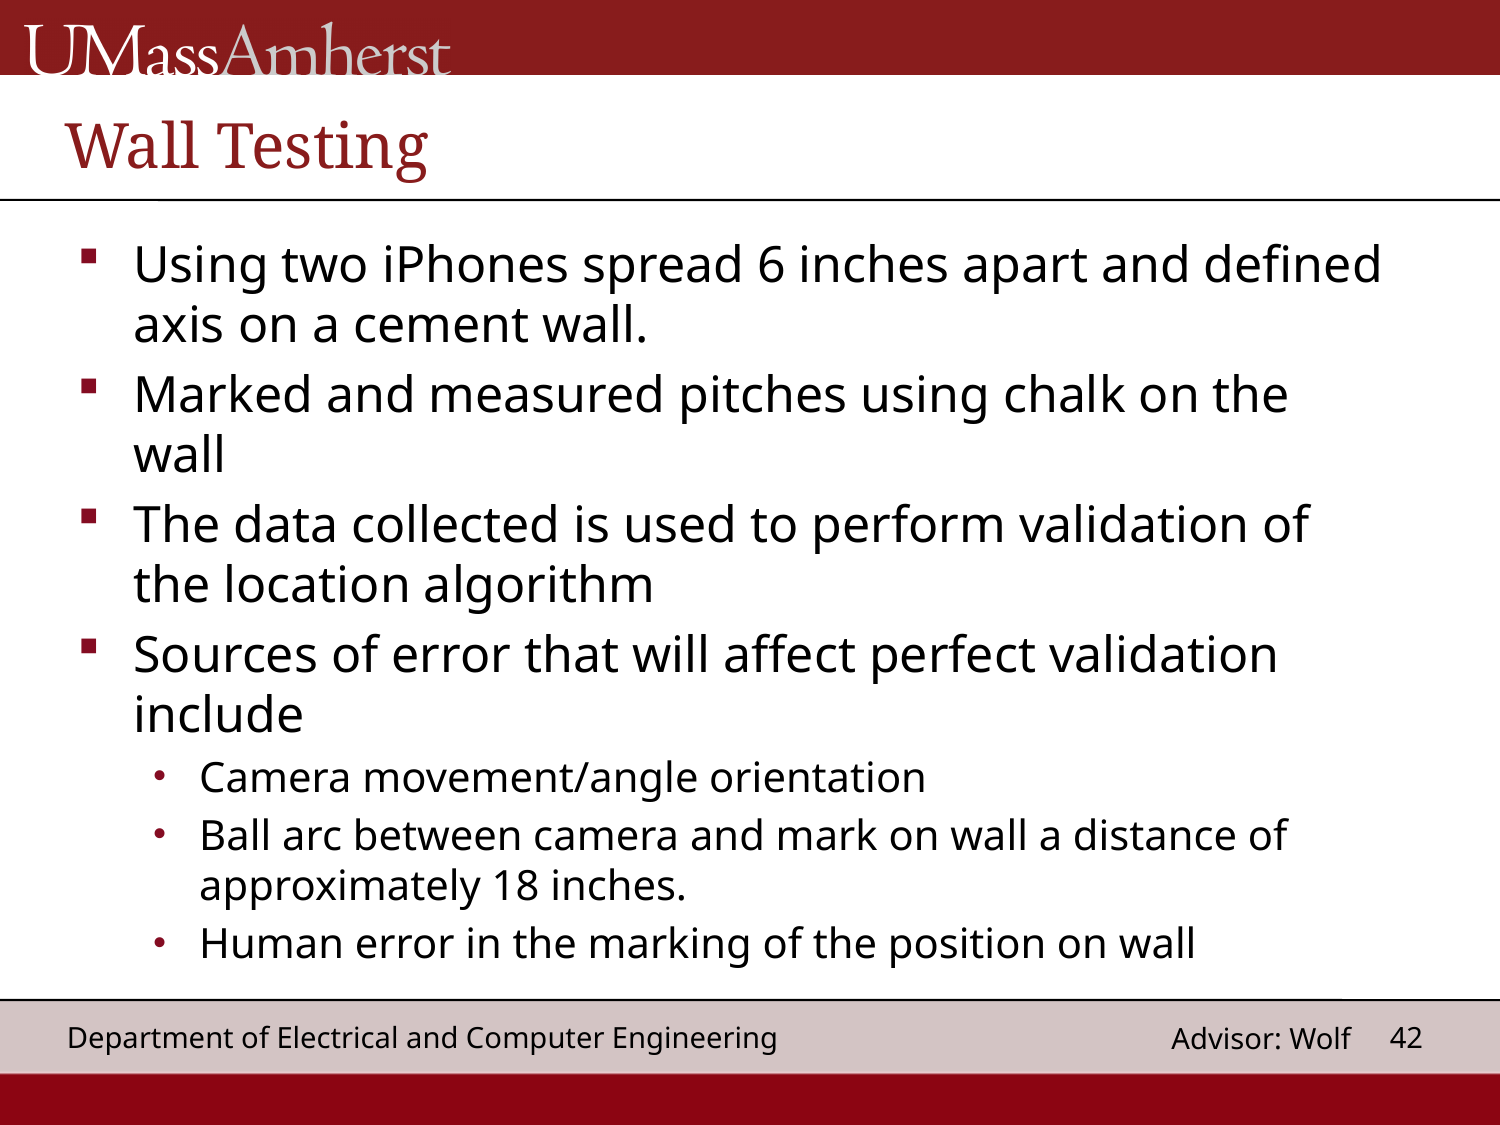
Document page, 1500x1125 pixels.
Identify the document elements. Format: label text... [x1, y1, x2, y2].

picture [0, 1002, 1500, 1125]
list Using two iPhones spread 6 inches apart and defined axis on a cement wall. Marked and measured pitches using chalk on the wall The data collected is used to perform validation of the location algorithm Sources of error that will affect perfect validation include Camera movement/angle orientation Ball arc between camera and mark on wall a distance of approximately 18 inches. Human error in the marking of the position on wall [62, 224, 1400, 963]
picture [0, 0, 1500, 75]
title Wall Testing [50, 99, 1500, 188]
